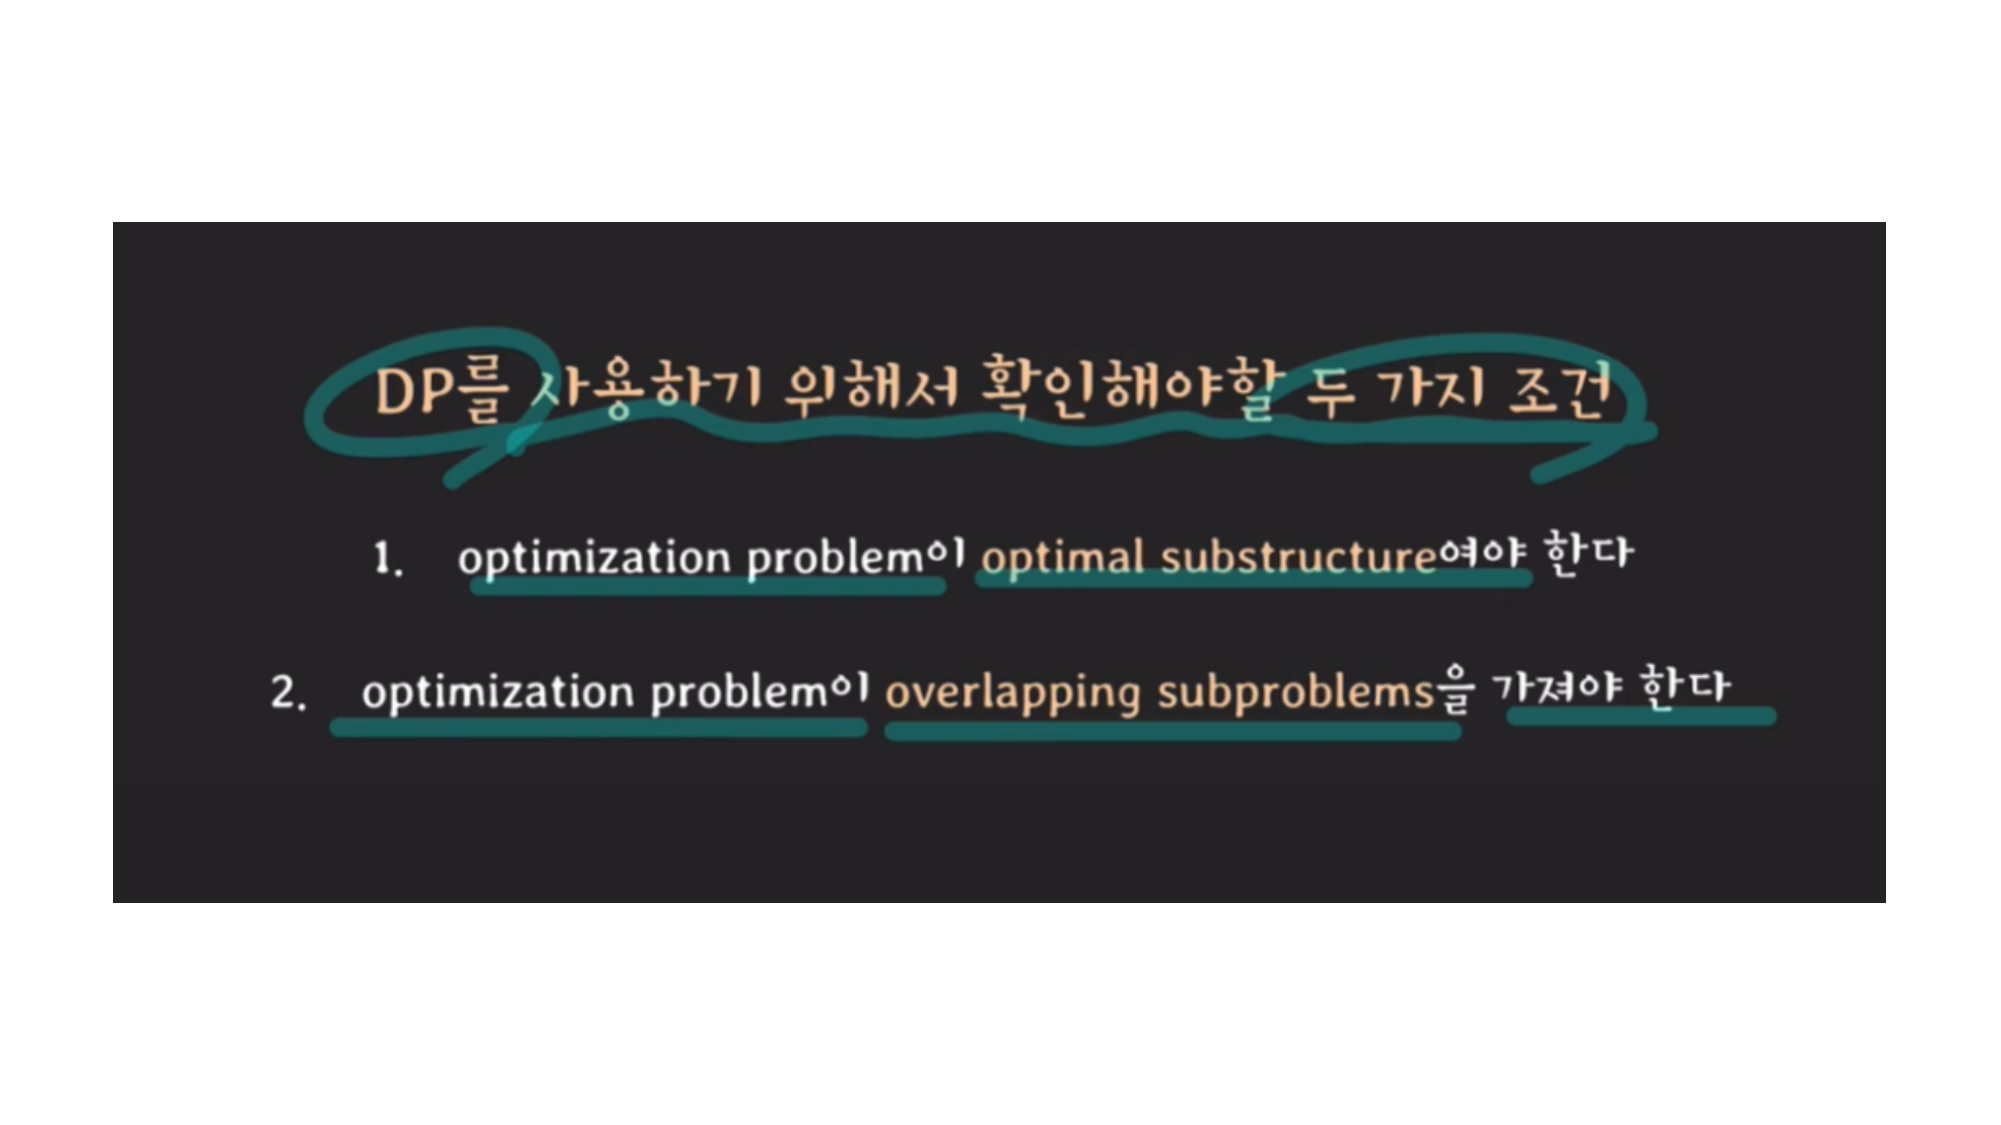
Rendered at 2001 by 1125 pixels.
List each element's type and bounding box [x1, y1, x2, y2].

picture [113, 222, 1886, 903]
